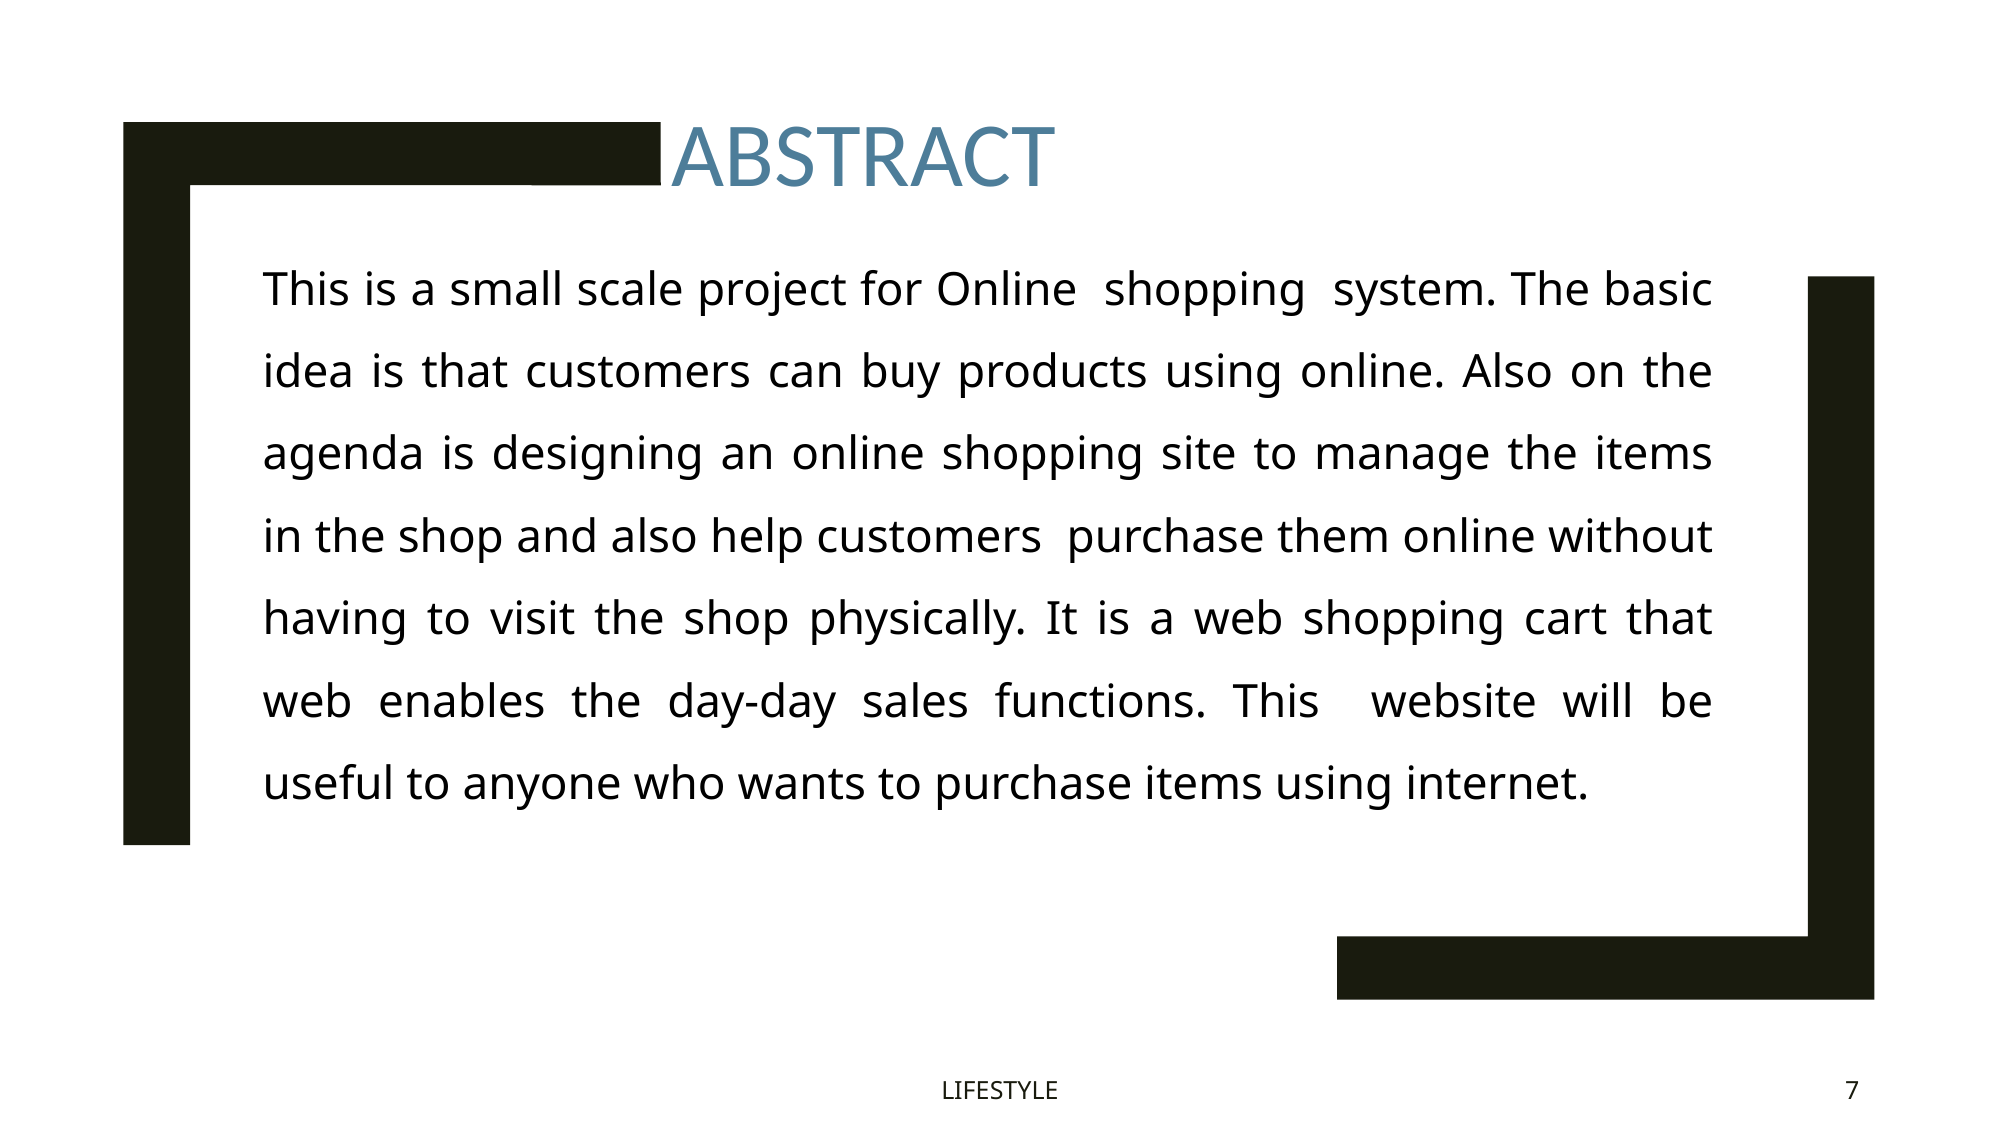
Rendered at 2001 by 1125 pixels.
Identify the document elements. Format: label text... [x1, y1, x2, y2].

footer LIFESTYLE [423, 1058, 1576, 1125]
subtitle This is a small scale project for Online shopping system. The basic idea is that customers can buy products using online. Also on the agenda is designing an online shopping site to manage the items in the shop and also help customers purchase them online without having to visit the shop physically. It is a web shopping cart that web enables the day-day sales functions. This website will be useful to anyone who wants to purchase items using internet. [247, 224, 1730, 919]
slide_number 7 [1612, 1058, 1875, 1125]
title abstract [327, 103, 1402, 215]
